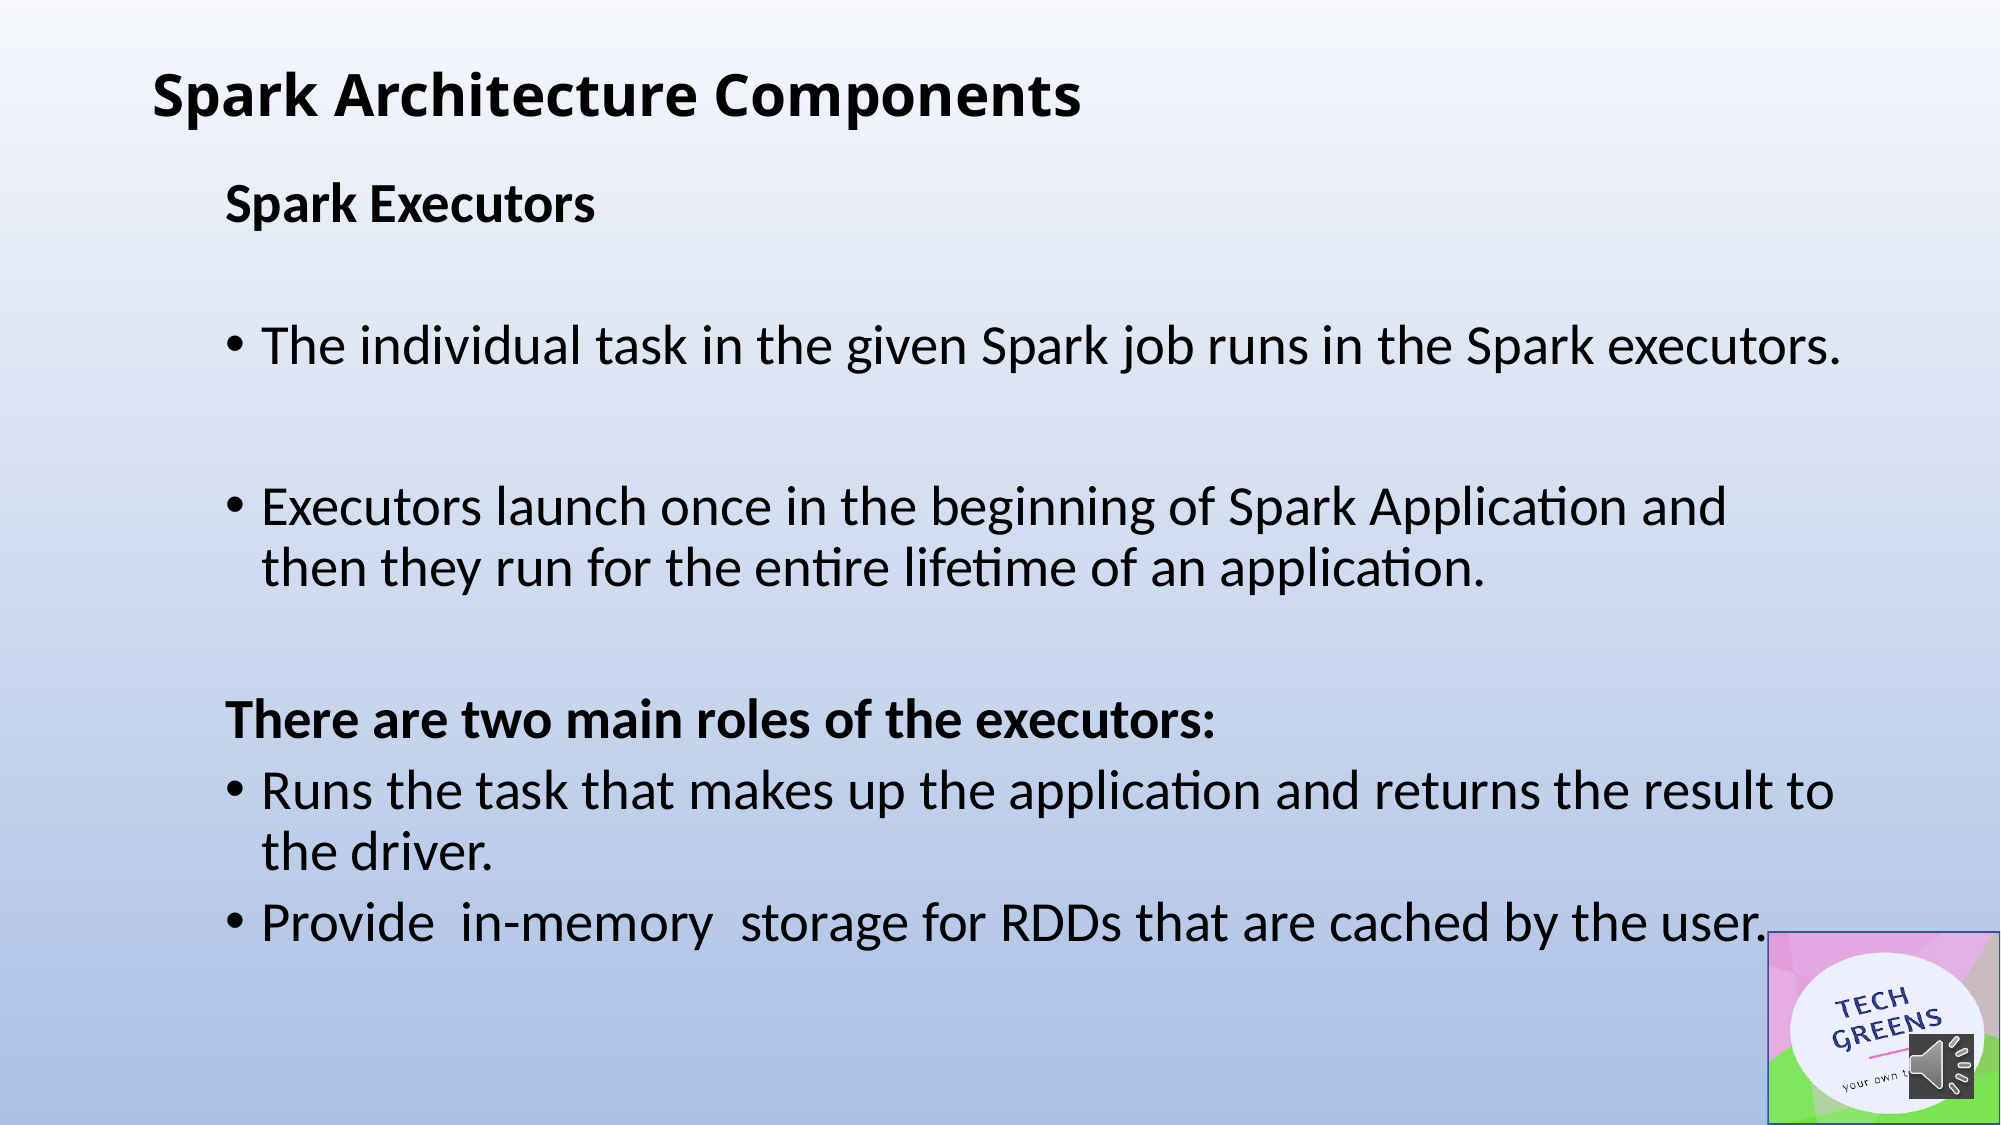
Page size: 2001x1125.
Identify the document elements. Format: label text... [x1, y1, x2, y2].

title Spark Architecture Components [137, 59, 1863, 135]
picture [1769, 933, 1999, 1123]
list Spark Executors The individual task in the given Spark job runs in the Spark executors. Executors launch once in the beginning of Spark Application and then they run for the entire lifetime of an application. There are two main roles of the executors: Runs the task that makes up the application and returns the result to the driver. Provide in-memory storage for RDDs that are cached by the user. [137, 166, 1863, 1014]
